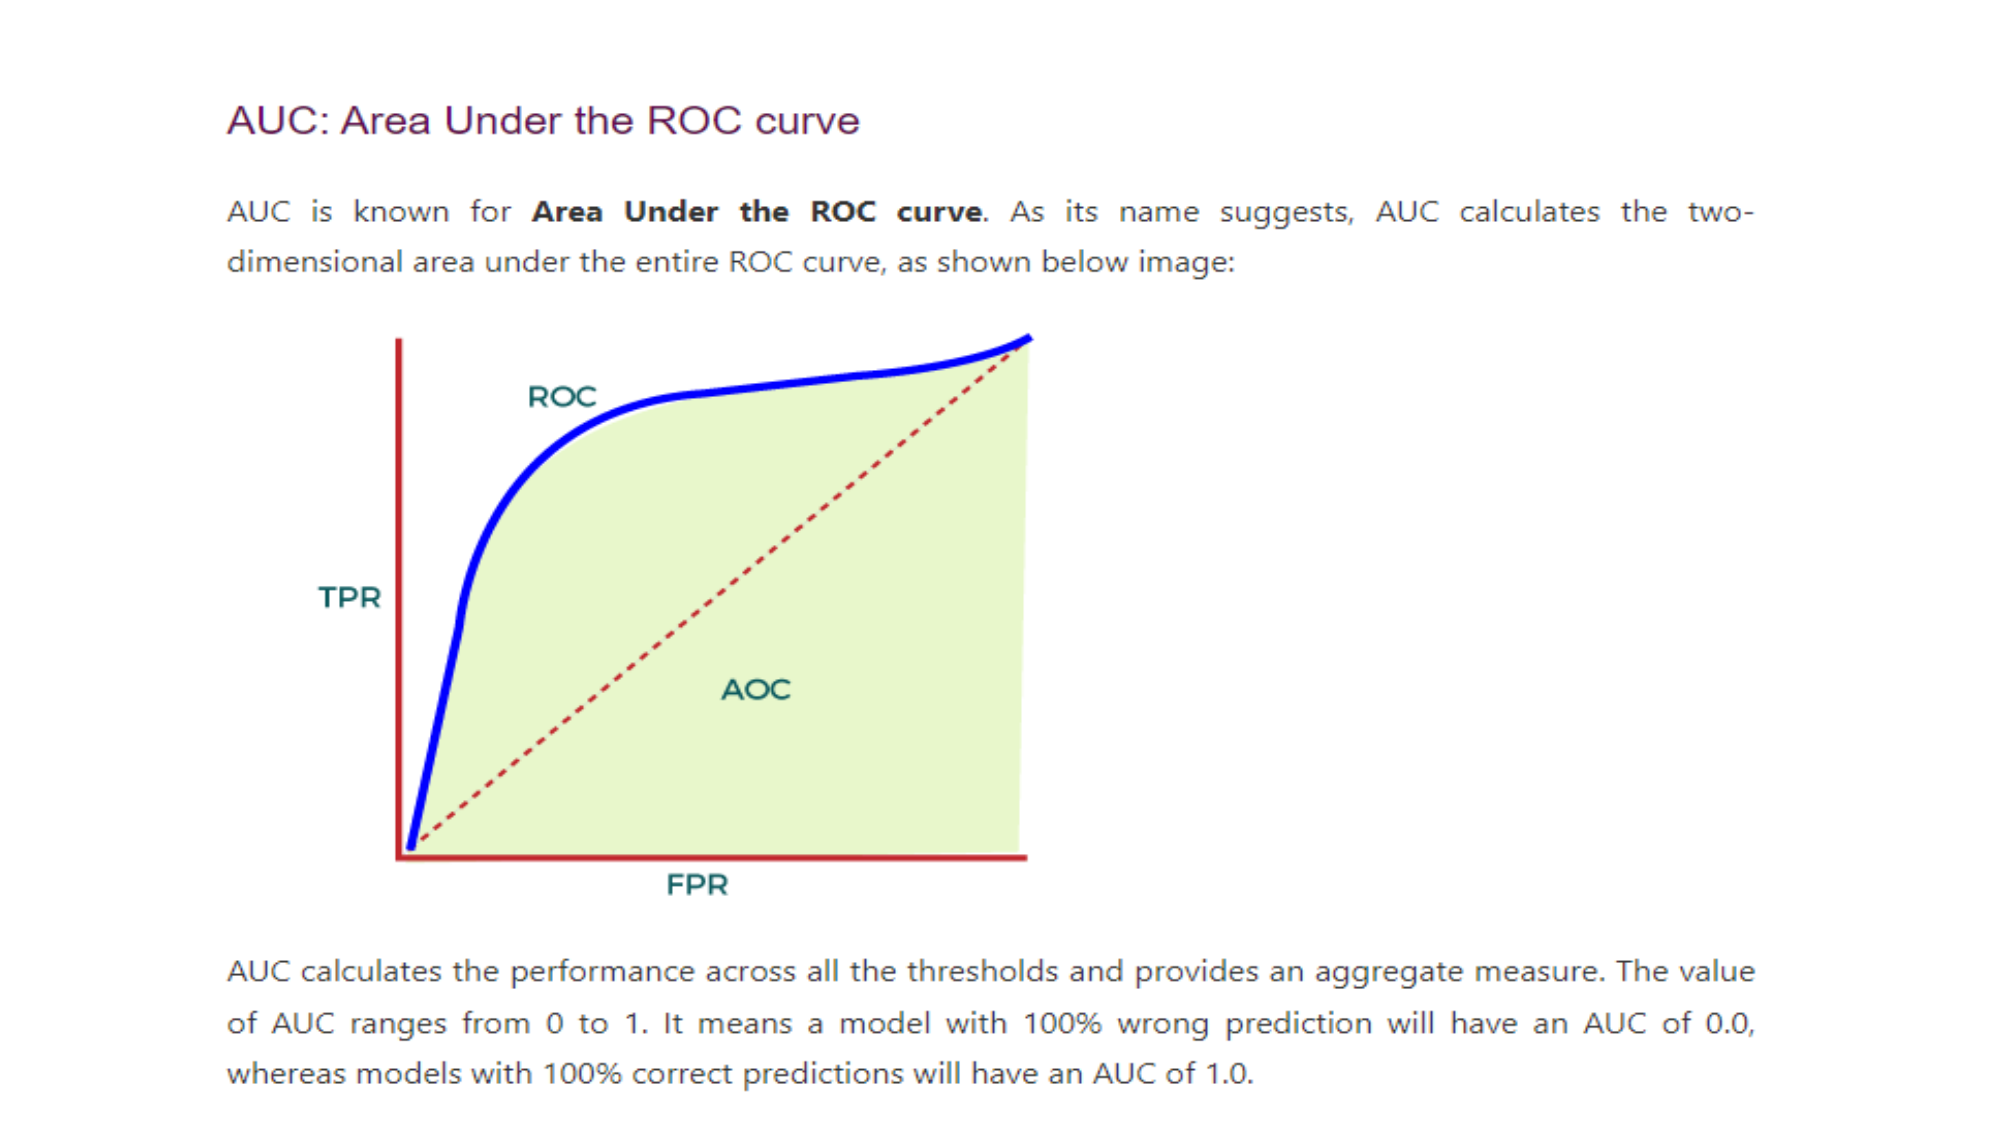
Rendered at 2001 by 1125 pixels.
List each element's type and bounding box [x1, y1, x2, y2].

picture [210, 86, 1772, 1097]
